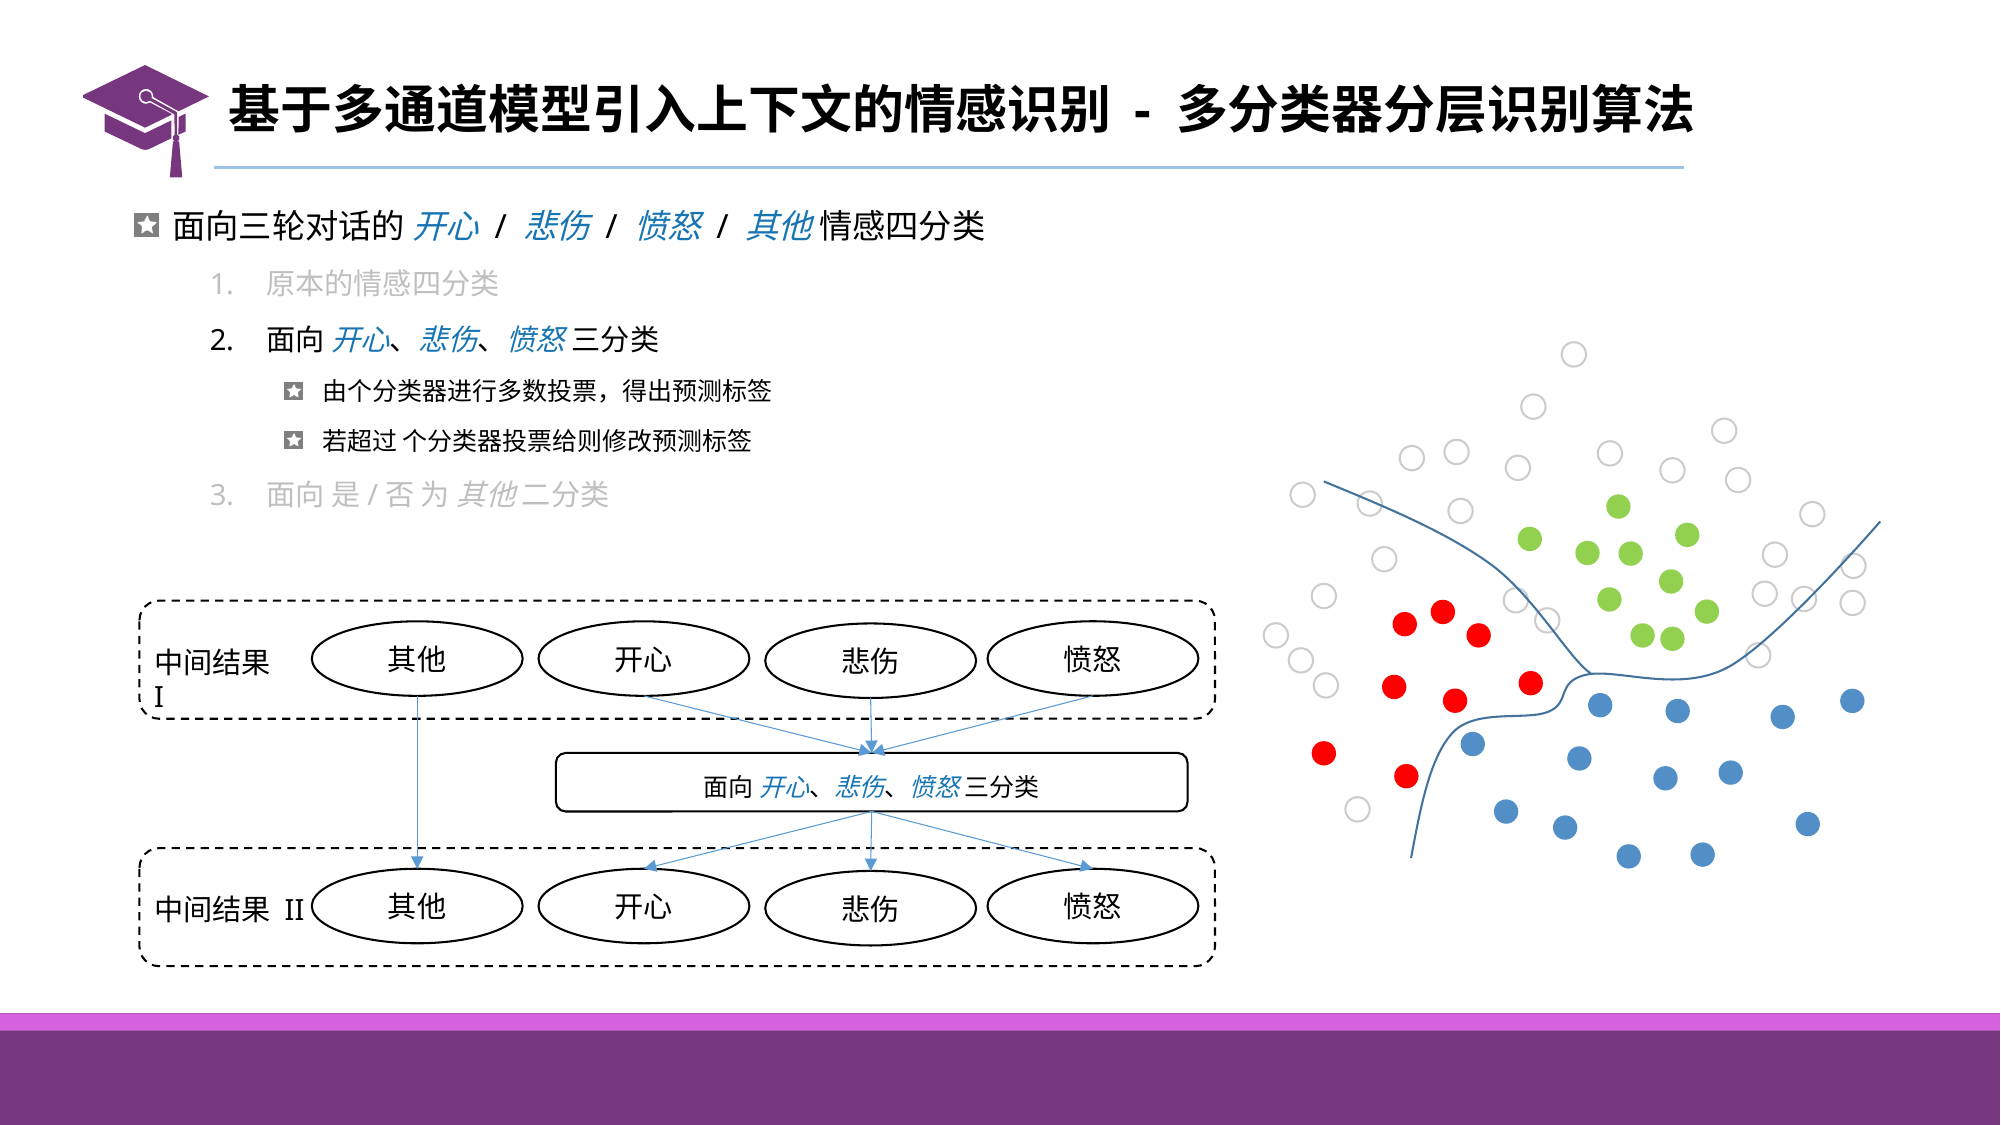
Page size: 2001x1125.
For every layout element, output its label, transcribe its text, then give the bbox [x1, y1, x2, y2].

title 基于多通道模型引入上下文的情感识别 - 多分类器分层识别算法 [213, 55, 1801, 168]
text_box [1517, 669, 1544, 697]
text_box [1465, 622, 1492, 649]
text_box [1664, 697, 1691, 725]
text_box [1659, 457, 1686, 484]
picture [284, 431, 303, 449]
text_box [1344, 796, 1371, 823]
text_box [1516, 525, 1544, 553]
text_box [1596, 440, 1624, 467]
text_box [1617, 540, 1644, 567]
text_box [1551, 814, 1579, 841]
text_box [1615, 843, 1643, 870]
text_box [1356, 506, 1371, 517]
text_box [1652, 765, 1679, 792]
text_box [1447, 497, 1474, 525]
text_box [1674, 521, 1701, 549]
text_box [1393, 762, 1420, 790]
text_box [1840, 552, 1867, 580]
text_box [139, 600, 1215, 967]
text_box [1798, 593, 1818, 613]
text_box [1289, 481, 1316, 508]
text_box [1371, 545, 1398, 573]
text_box [1323, 480, 1591, 673]
text_box [1693, 598, 1721, 625]
text_box [1629, 622, 1656, 649]
text_box [1398, 444, 1426, 472]
text_box [1539, 607, 1561, 631]
picture [134, 213, 159, 237]
text_box [1380, 673, 1408, 701]
text_box [1492, 798, 1520, 825]
text_box [1310, 582, 1338, 610]
text_box [1443, 438, 1470, 466]
text_box [1596, 586, 1623, 613]
picture [284, 382, 303, 400]
text_box [1710, 417, 1738, 444]
text_box [1794, 810, 1822, 838]
text_box [1745, 643, 1772, 669]
text_box [1769, 703, 1796, 731]
text_box [1310, 740, 1338, 767]
text_box [83, 65, 209, 178]
text_box [1287, 647, 1315, 674]
text_box [1605, 493, 1632, 520]
text_box [0, 1012, 2000, 1032]
text_box [1312, 672, 1340, 699]
text_box [1761, 541, 1789, 568]
text_box [1504, 454, 1532, 482]
text_box [1839, 687, 1866, 715]
text_box [1659, 625, 1686, 653]
text_box [1410, 520, 1882, 859]
text_box [1360, 490, 1383, 504]
text_box [1560, 341, 1588, 368]
text_box [1839, 589, 1866, 617]
text_box [1751, 580, 1778, 607]
text_box [1689, 841, 1716, 868]
text_box [1799, 500, 1826, 528]
text_box [1724, 466, 1752, 494]
text_box [1429, 598, 1457, 626]
text_box [1520, 393, 1547, 420]
text_box [1657, 568, 1685, 595]
text_box [1717, 759, 1744, 786]
text_box [1262, 622, 1290, 649]
text_box [0, 1032, 2000, 1125]
text_box [1391, 610, 1419, 638]
text_box [1566, 745, 1593, 772]
text_box [1441, 687, 1469, 714]
text_box [1574, 539, 1601, 567]
